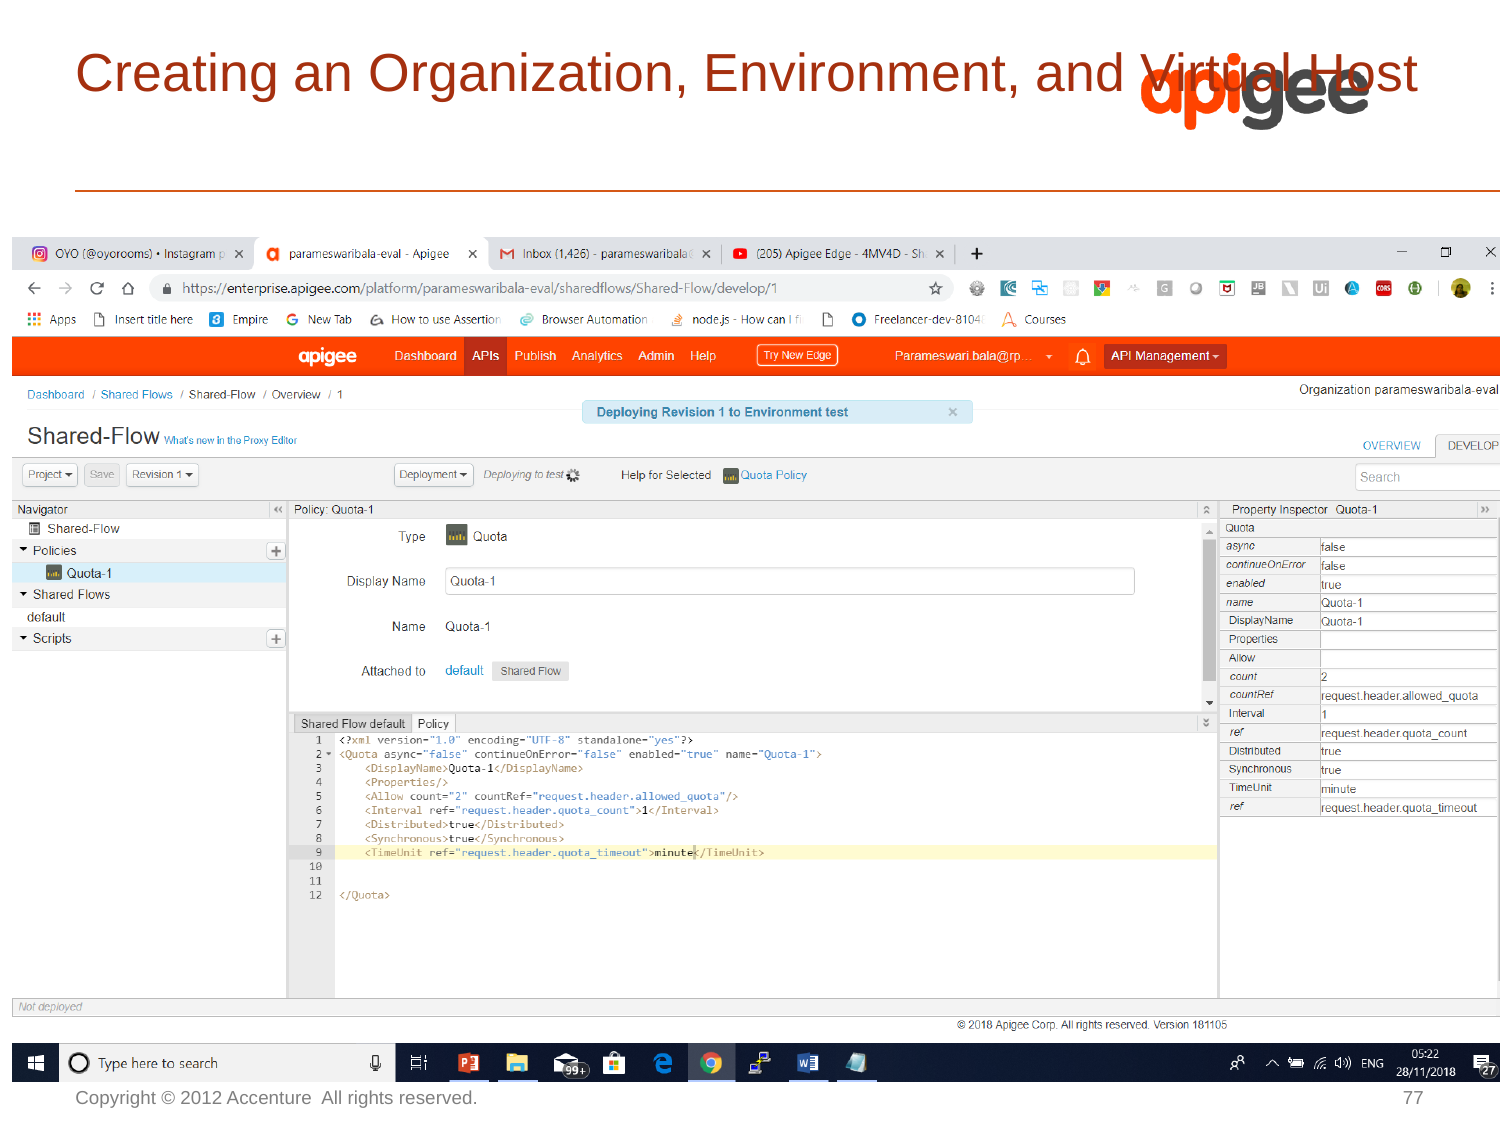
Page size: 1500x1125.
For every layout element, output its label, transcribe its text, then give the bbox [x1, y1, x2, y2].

picture [12, 237, 1500, 1082]
title Creating an Organization, Environment, and Virtual Host [75, 27, 1422, 157]
